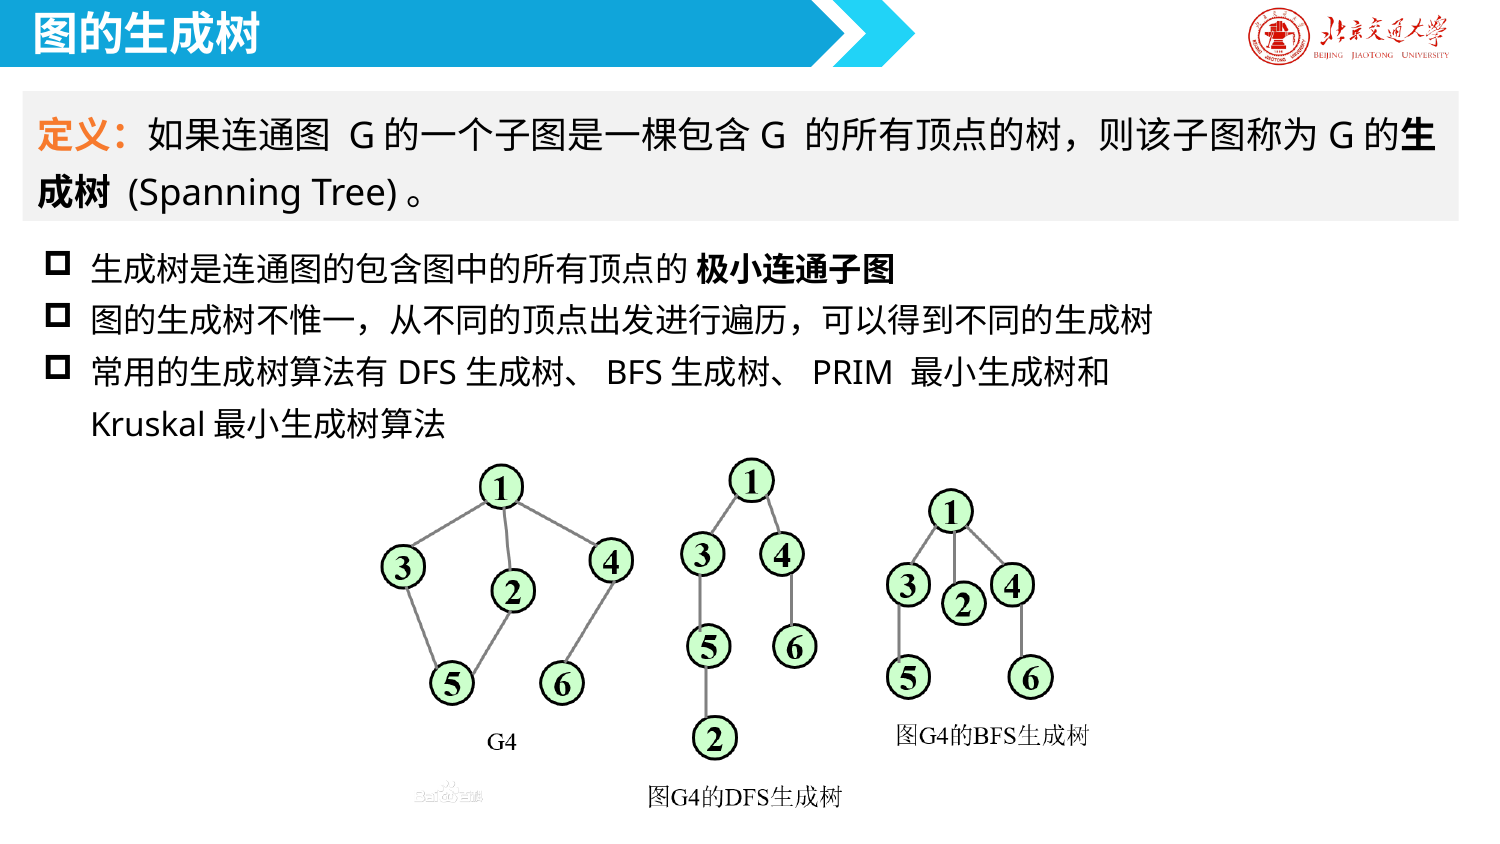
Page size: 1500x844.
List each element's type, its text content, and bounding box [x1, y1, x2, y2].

picture [378, 455, 1103, 820]
picture [1246, 5, 1454, 66]
title 图的生成树 [17, 7, 777, 164]
list 定义：如果连通图 G的一个子图是一棵包含G 的所有顶点的树，则该子图称为G的生成树 (Spanning Tree)。 [22, 91, 1459, 221]
text_box 生成树是连通图的包含图中的所有顶点的 极小连通子图 图的生成树不惟一，从不同的顶点出发进行遍历，可以得到不同的生成树 常用的生成树算法有DFS生成树、BFS生成树、PRIM 最小生成树和Kruskal最小生成树算法 [28, 228, 1223, 451]
